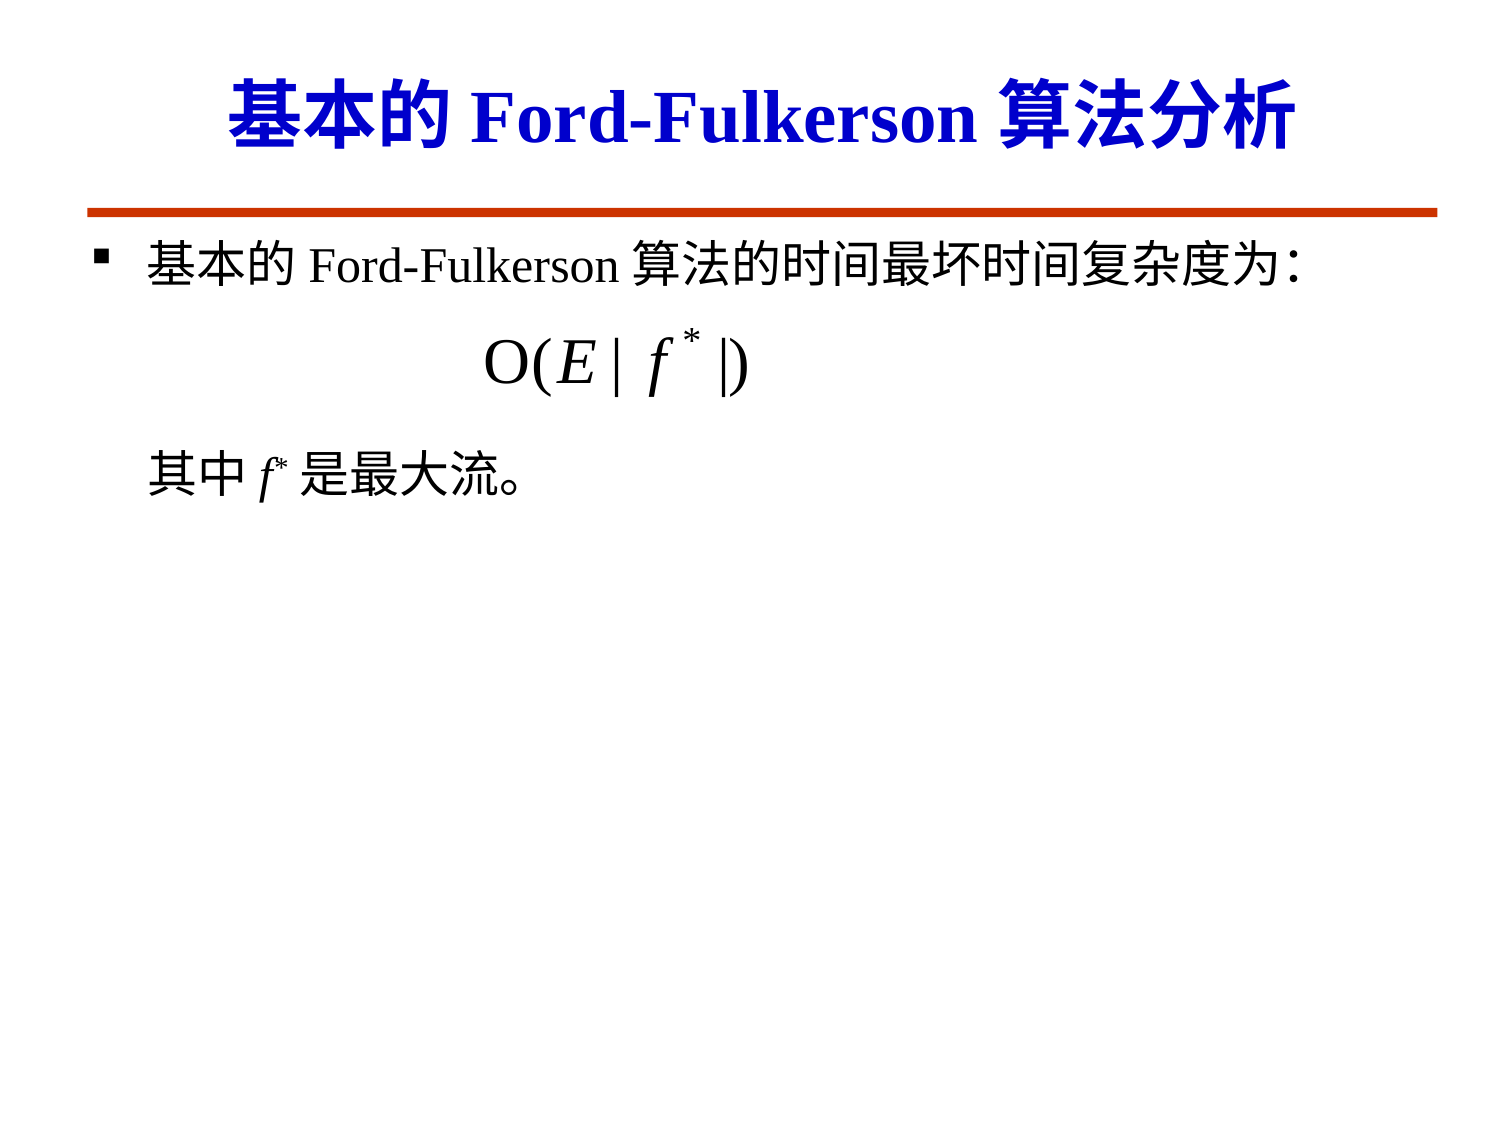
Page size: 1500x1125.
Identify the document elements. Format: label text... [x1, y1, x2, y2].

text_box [474, 312, 763, 411]
list 基本的Ford-Fulkerson算法的时间最坏时间复杂度为： 其中f*是最大流。 [75, 224, 1438, 1088]
title 基本的Ford-Fulkerson算法分析 [125, 37, 1400, 188]
